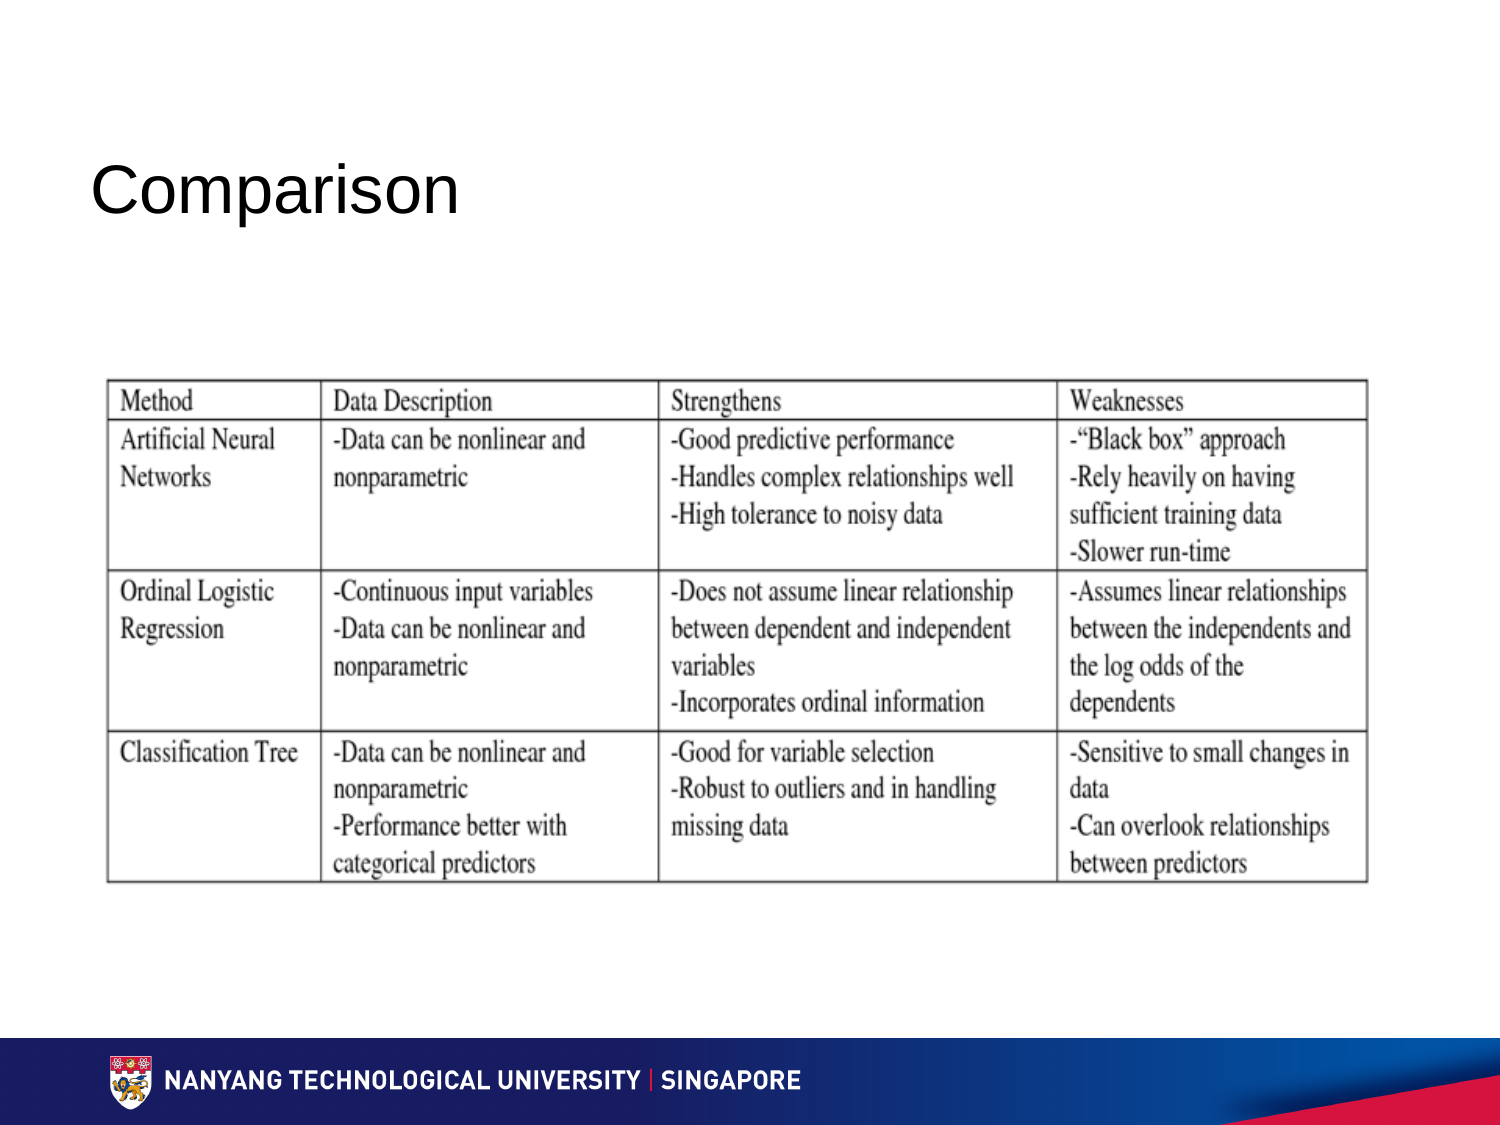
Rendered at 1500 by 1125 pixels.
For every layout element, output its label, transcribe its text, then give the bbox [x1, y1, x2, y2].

title Comparison [75, 92, 1425, 280]
picture [0, 1038, 1500, 1125]
picture [74, 372, 1394, 908]
